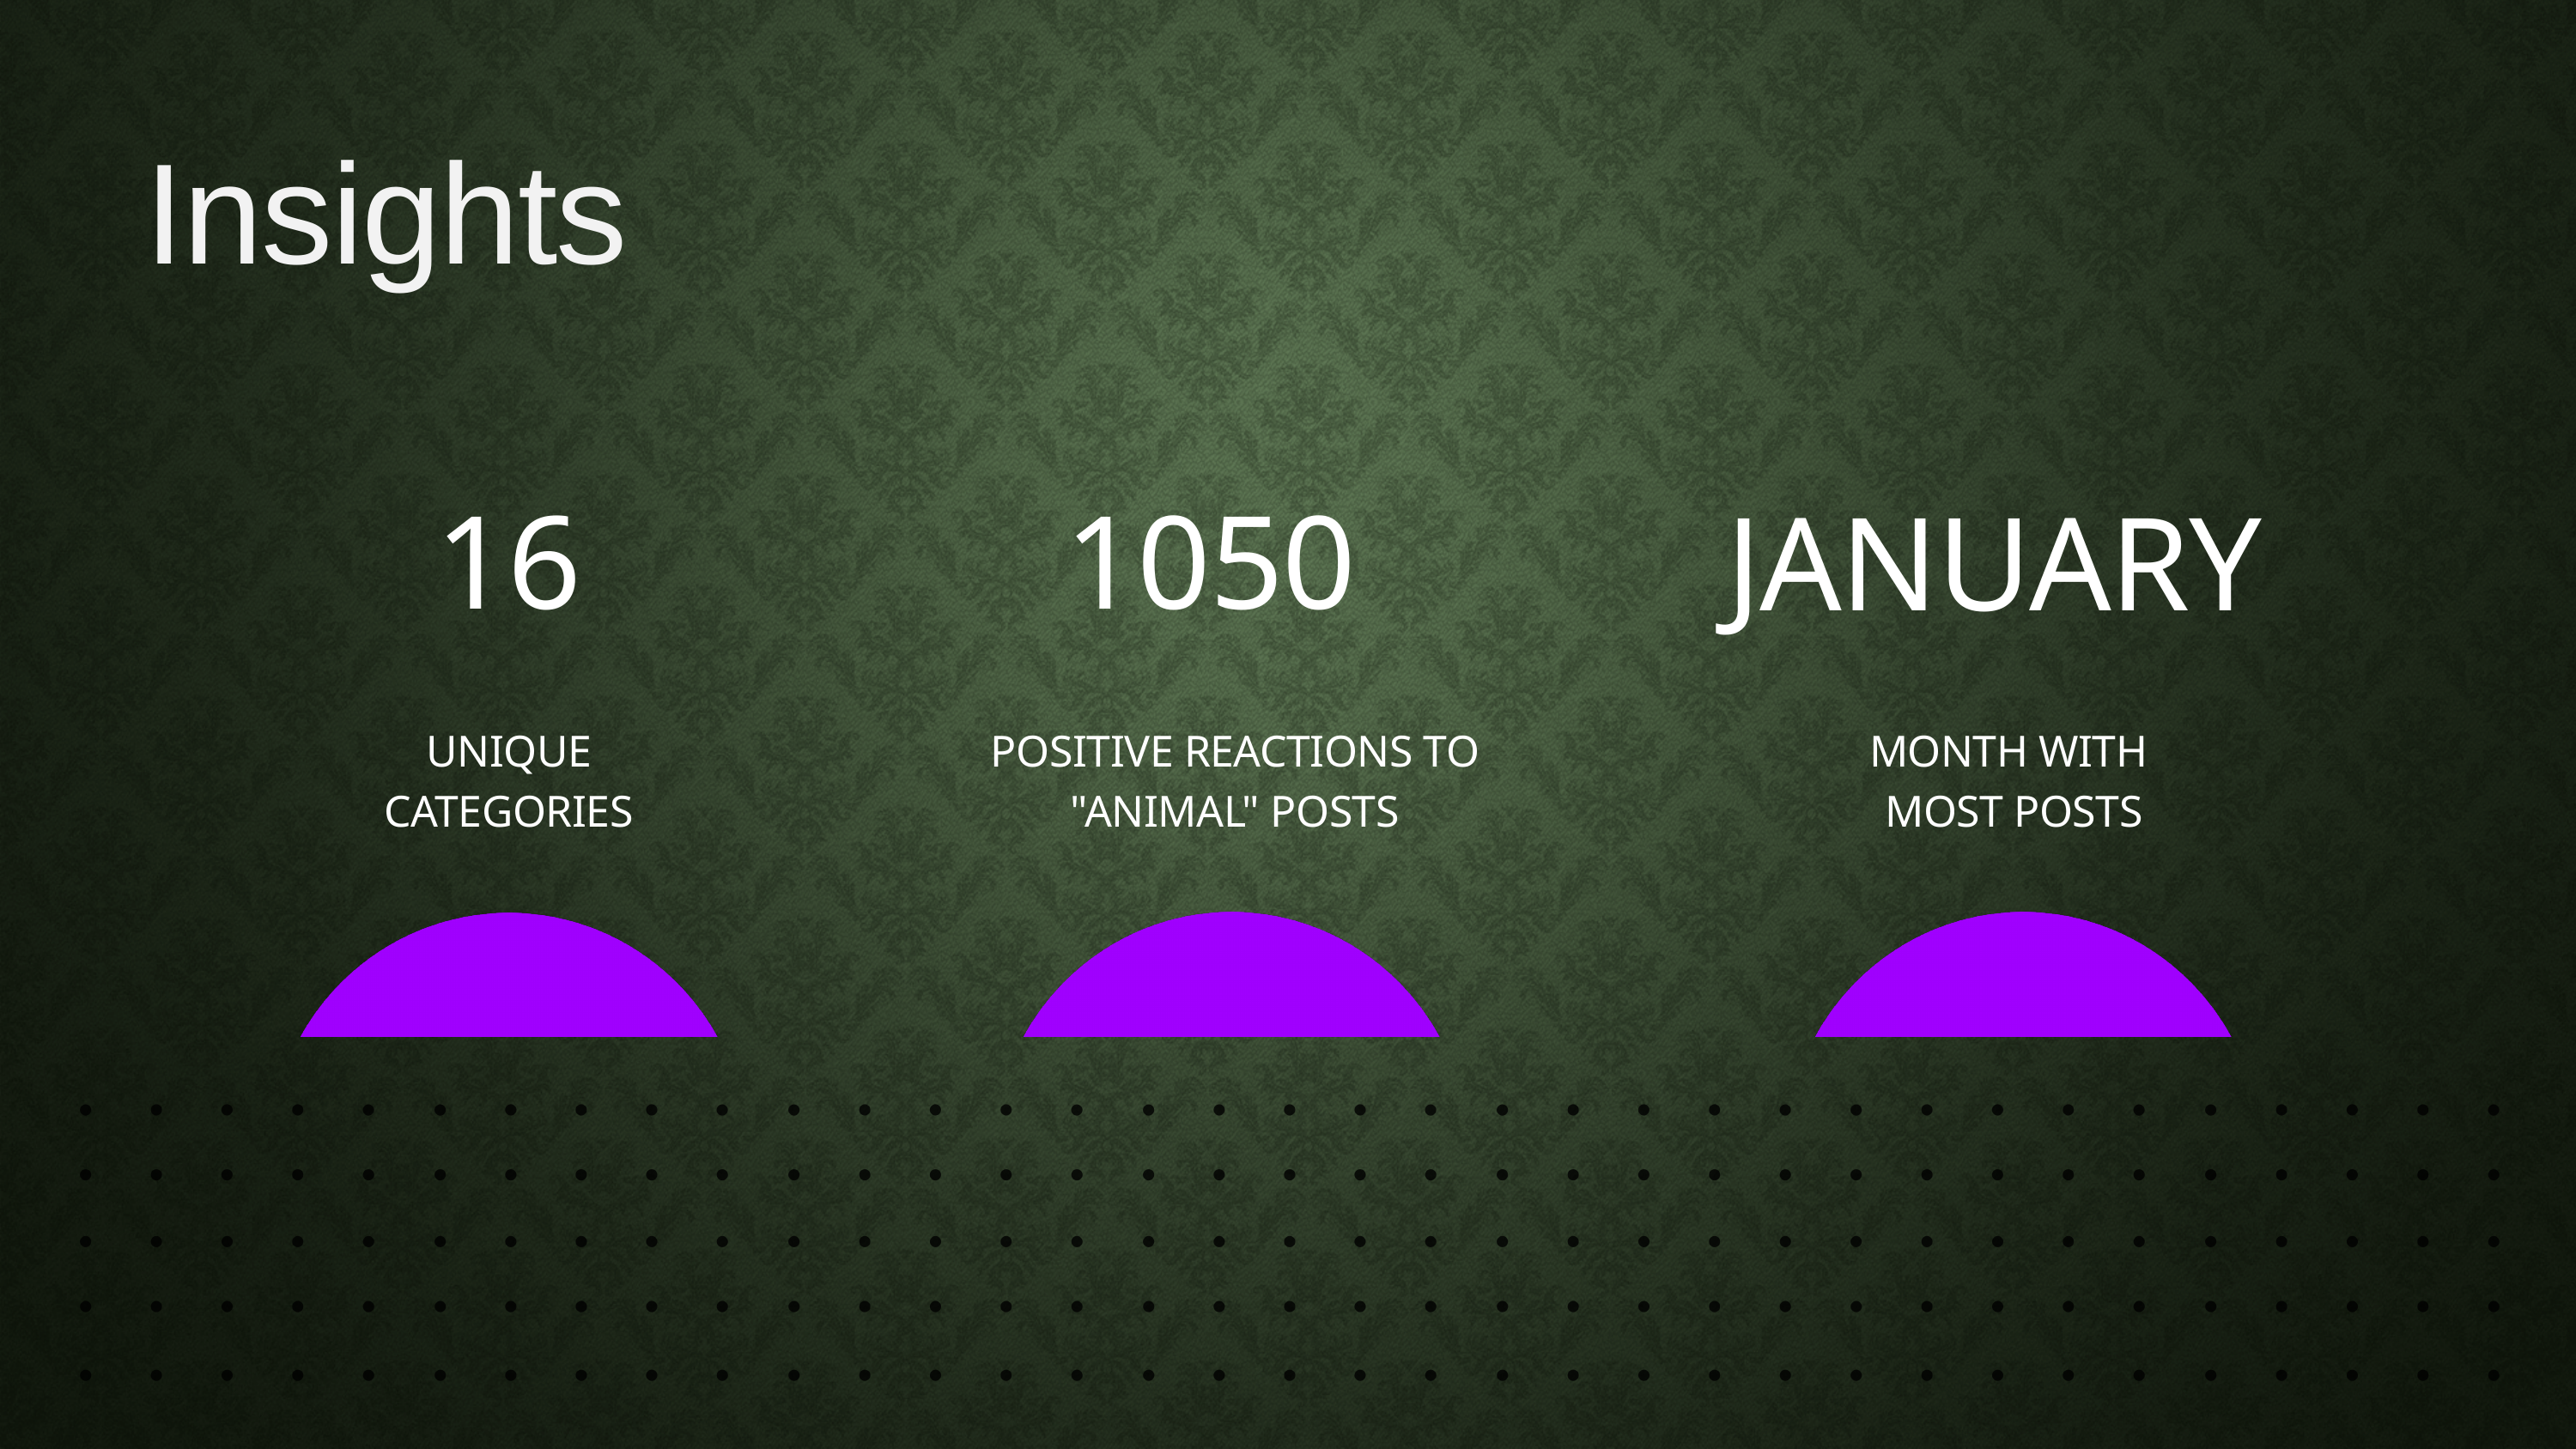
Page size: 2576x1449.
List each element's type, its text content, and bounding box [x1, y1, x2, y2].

text_box POSITIVE REACTIONS TO "ANIMAL" POSTS [961, 715, 1509, 836]
picture [299, 912, 719, 1038]
picture [1021, 912, 1442, 1038]
text_box 1050 [881, 454, 1540, 635]
text_box Insights [144, 121, 799, 294]
picture [1813, 912, 2233, 1038]
text_box UNIQUE CATEGORIES [252, 715, 765, 836]
text_box JANUARY [1665, 456, 2324, 637]
text_box 16 [252, 454, 765, 635]
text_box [72, 1099, 2504, 1385]
text_box MONTH WITH MOST POSTS [1740, 715, 2287, 836]
